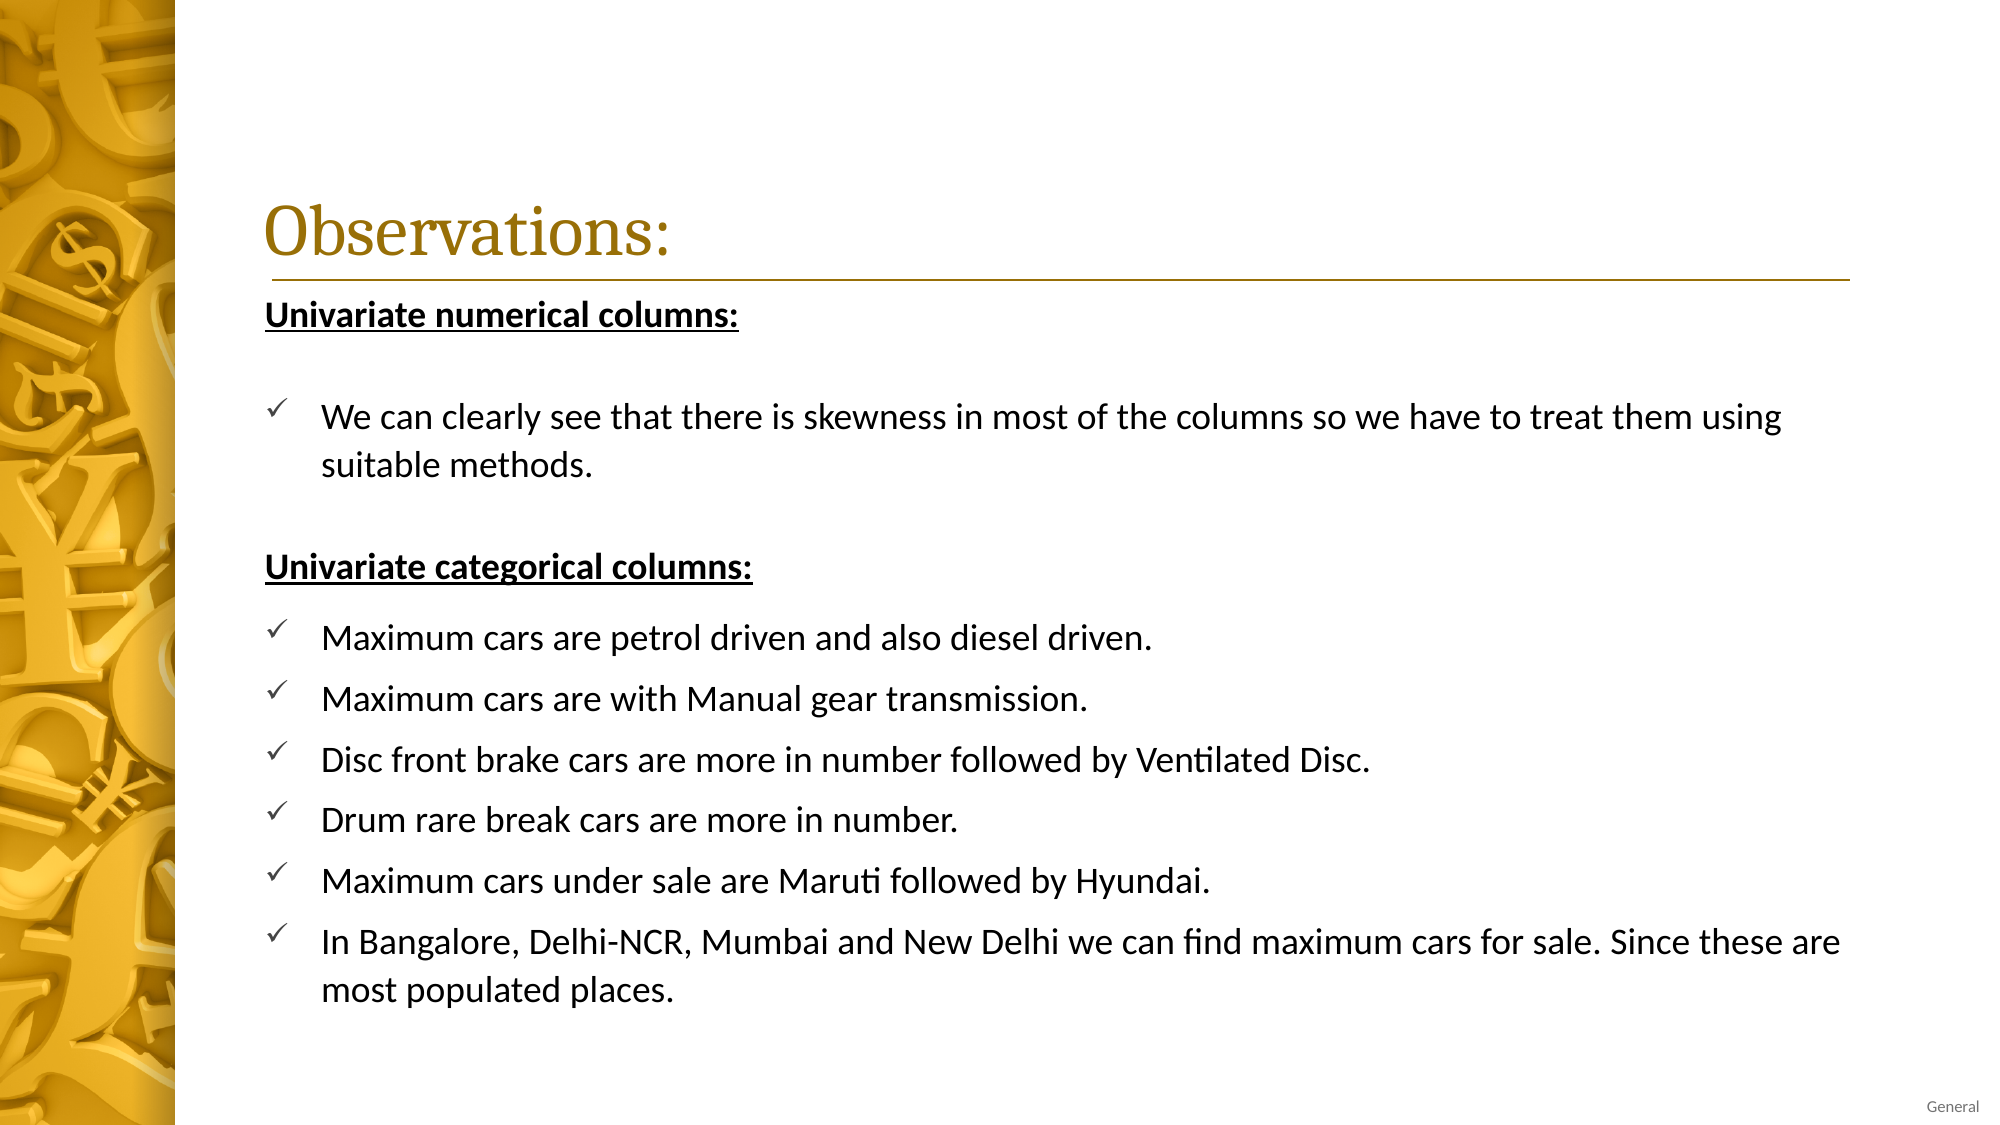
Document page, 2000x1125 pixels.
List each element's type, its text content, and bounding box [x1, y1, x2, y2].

list Univariate numerical columns: We can clearly see that there is skewness in most of the columns so we have to treat them using suitable methods. Univariate categorical columns: Maximum cars are petrol driven and also diesel driven. Maximum cars are with Manual gear transmission. Disc front brake cars are more in number followed by Ventilated Disc. Drum rare break cars are more in number. Maximum cars under sale are Maruti followed by Hyundai. In Bangalore, Delhi-NCR, Mumbai and New Delhi we can find maximum cars for sale. Since these are most populated places. [249, 278, 1863, 1094]
title Observations: [249, 184, 1863, 278]
picture [0, 0, 175, 1125]
